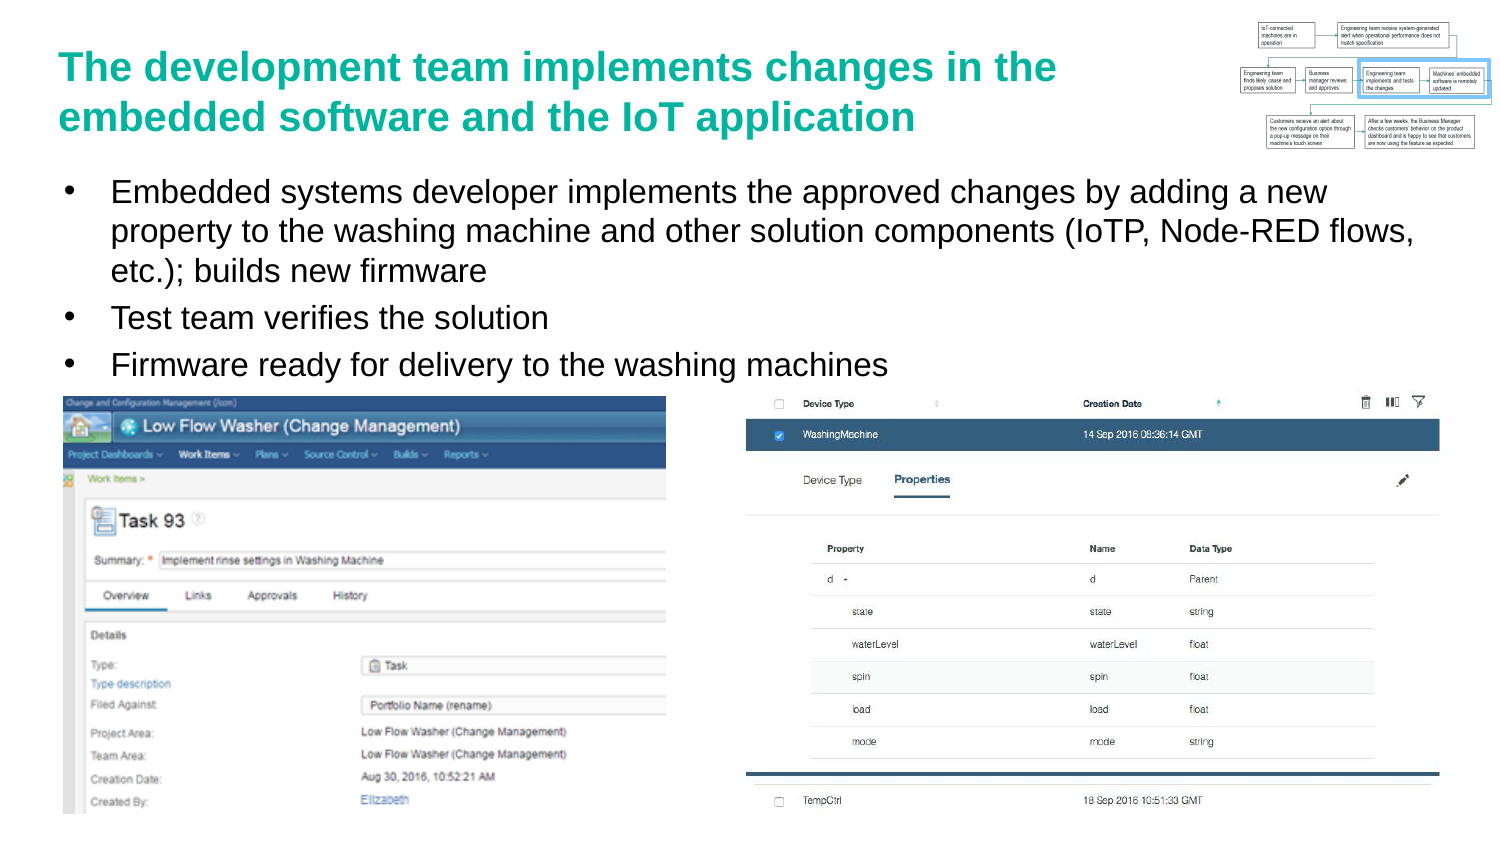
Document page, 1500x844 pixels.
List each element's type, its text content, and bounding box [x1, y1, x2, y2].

title The development team implements changes in the embedded software and the IoT application [58, 39, 1190, 141]
picture [1240, 22, 1492, 150]
picture [63, 396, 666, 814]
list Embedded systems developer implements the approved changes by adding a new property to the washing machine and other solution components (IoTP, Node-RED flows, etc.); builds new firmware Test team verifies the solution Firmware ready for delivery to the washing machines [63, 169, 1421, 389]
picture [735, 390, 1448, 814]
